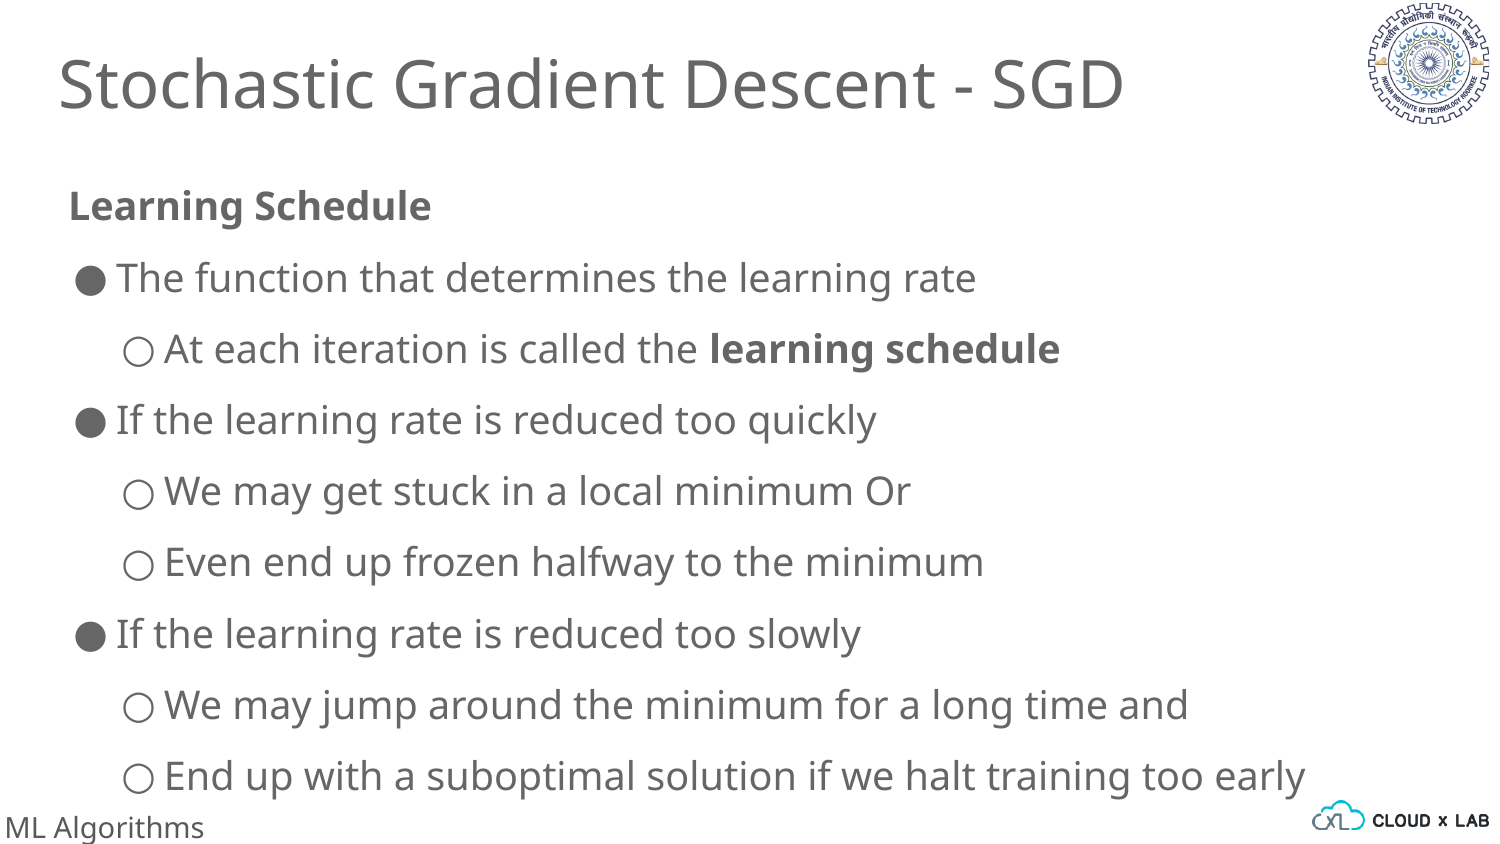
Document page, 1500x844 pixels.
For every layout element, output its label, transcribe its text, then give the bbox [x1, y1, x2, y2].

text_box Stochastic Gradient Descent - SGD [58, 36, 1442, 138]
picture [1368, 3, 1490, 124]
picture [1312, 800, 1490, 830]
text_box Learning Schedule The function that determines the learning rate At each iteration is called the learning schedule If the learning rate is reduced too quickly We may get stuck in a local minimum Or Even end up frozen halfway to the minimum If the learning rate is reduced too slowly We may jump around the minimum for a long time and End up with a suboptimal solution if we halt training too early [58, 147, 1442, 789]
